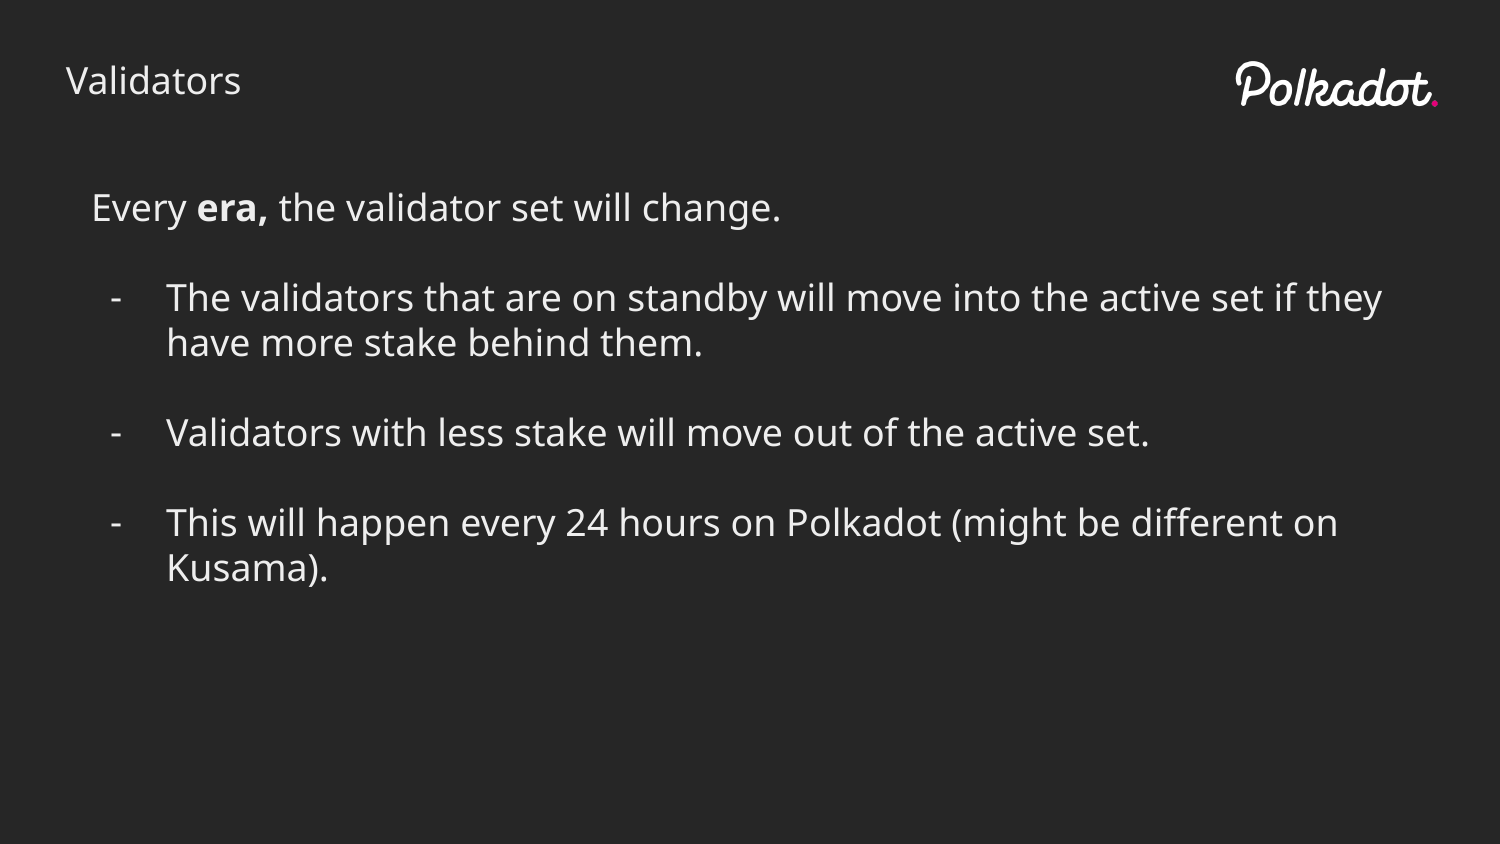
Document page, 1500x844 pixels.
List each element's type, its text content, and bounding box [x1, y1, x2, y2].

text_box Every era, the validator set will change. The validators that are on standby will move into the active set if they have more stake behind them. Validators with less stake will move out of the active set. This will happen every 24 hours on Polkadot (might be different on Kusama). [76, 168, 1432, 786]
text_box Validators [50, 42, 632, 156]
picture [1199, 15, 1474, 152]
